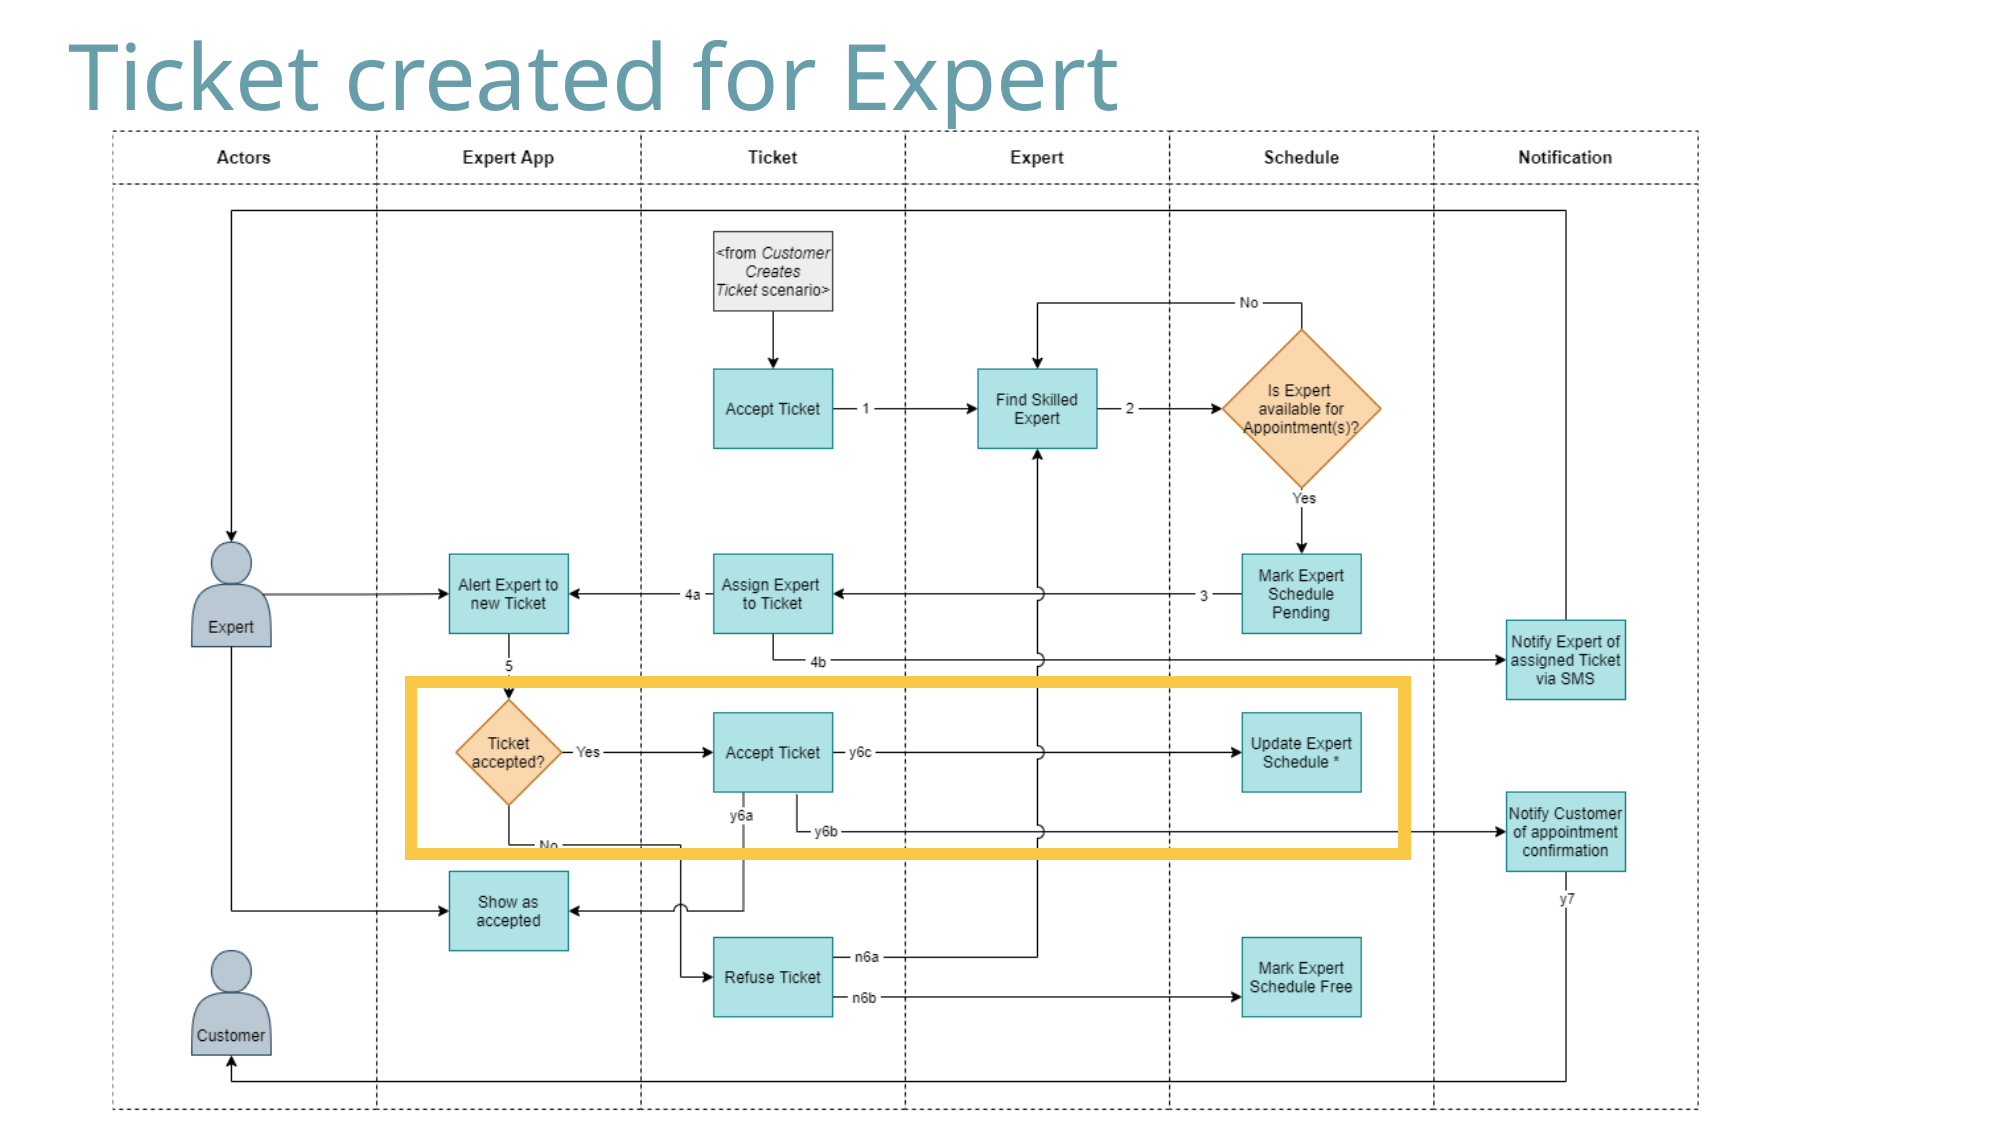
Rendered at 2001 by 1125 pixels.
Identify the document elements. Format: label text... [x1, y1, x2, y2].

picture [112, 129, 1699, 1125]
title Ticket created for Expert [53, 0, 1950, 162]
